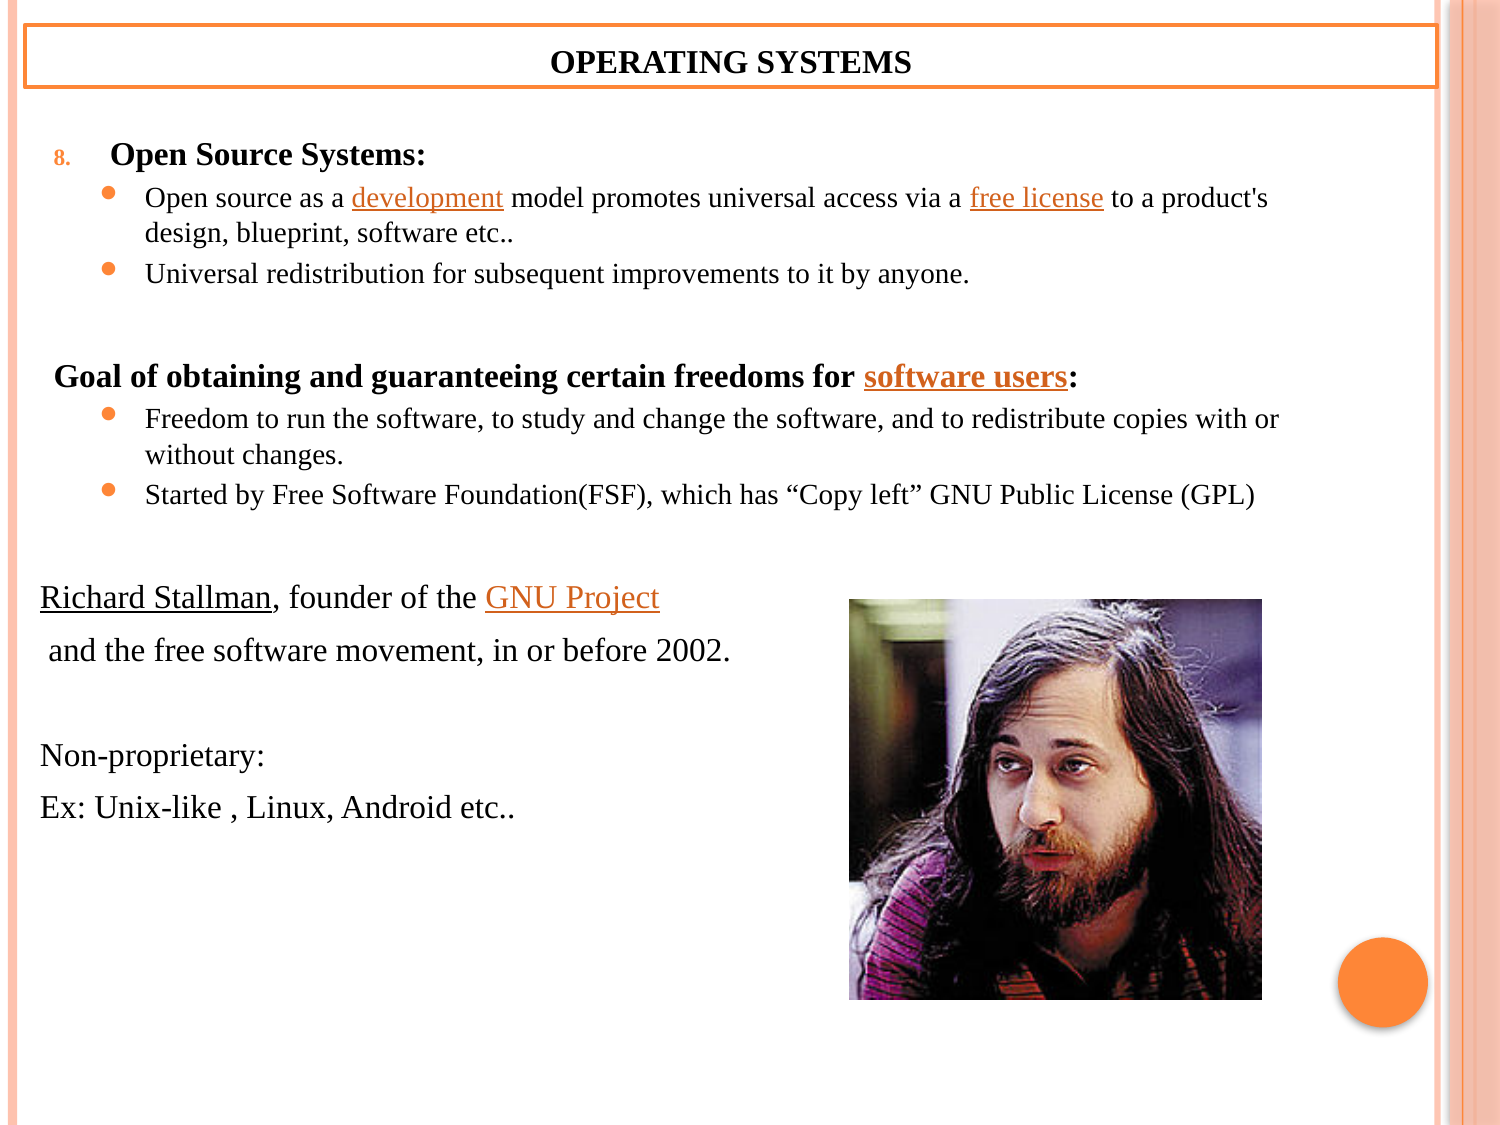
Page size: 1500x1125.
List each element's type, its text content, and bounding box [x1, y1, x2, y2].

text_box Operating Systems [23, 23, 1439, 89]
picture [849, 599, 1263, 1001]
list Open Source Systems: Open source as a development model promotes universal access via a free license to a product's design, blueprint, software etc.. Universal redistribution for subsequent improvements to it by anyone. Goal of obtaining and guaranteeing certain freedoms for software users: Freedom to run the software, to study and change the software, and to redistribute copies with or without changes. Started by Free Software Foundation(FSF), which has “Copy left” GNU Public License (GPL) Richard Stallman, founder of the GNU Project and the free software movement, in or before 2002. Non-proprietary: Ex: Unix-like , Linux, Android etc.. [25, 125, 1326, 1100]
